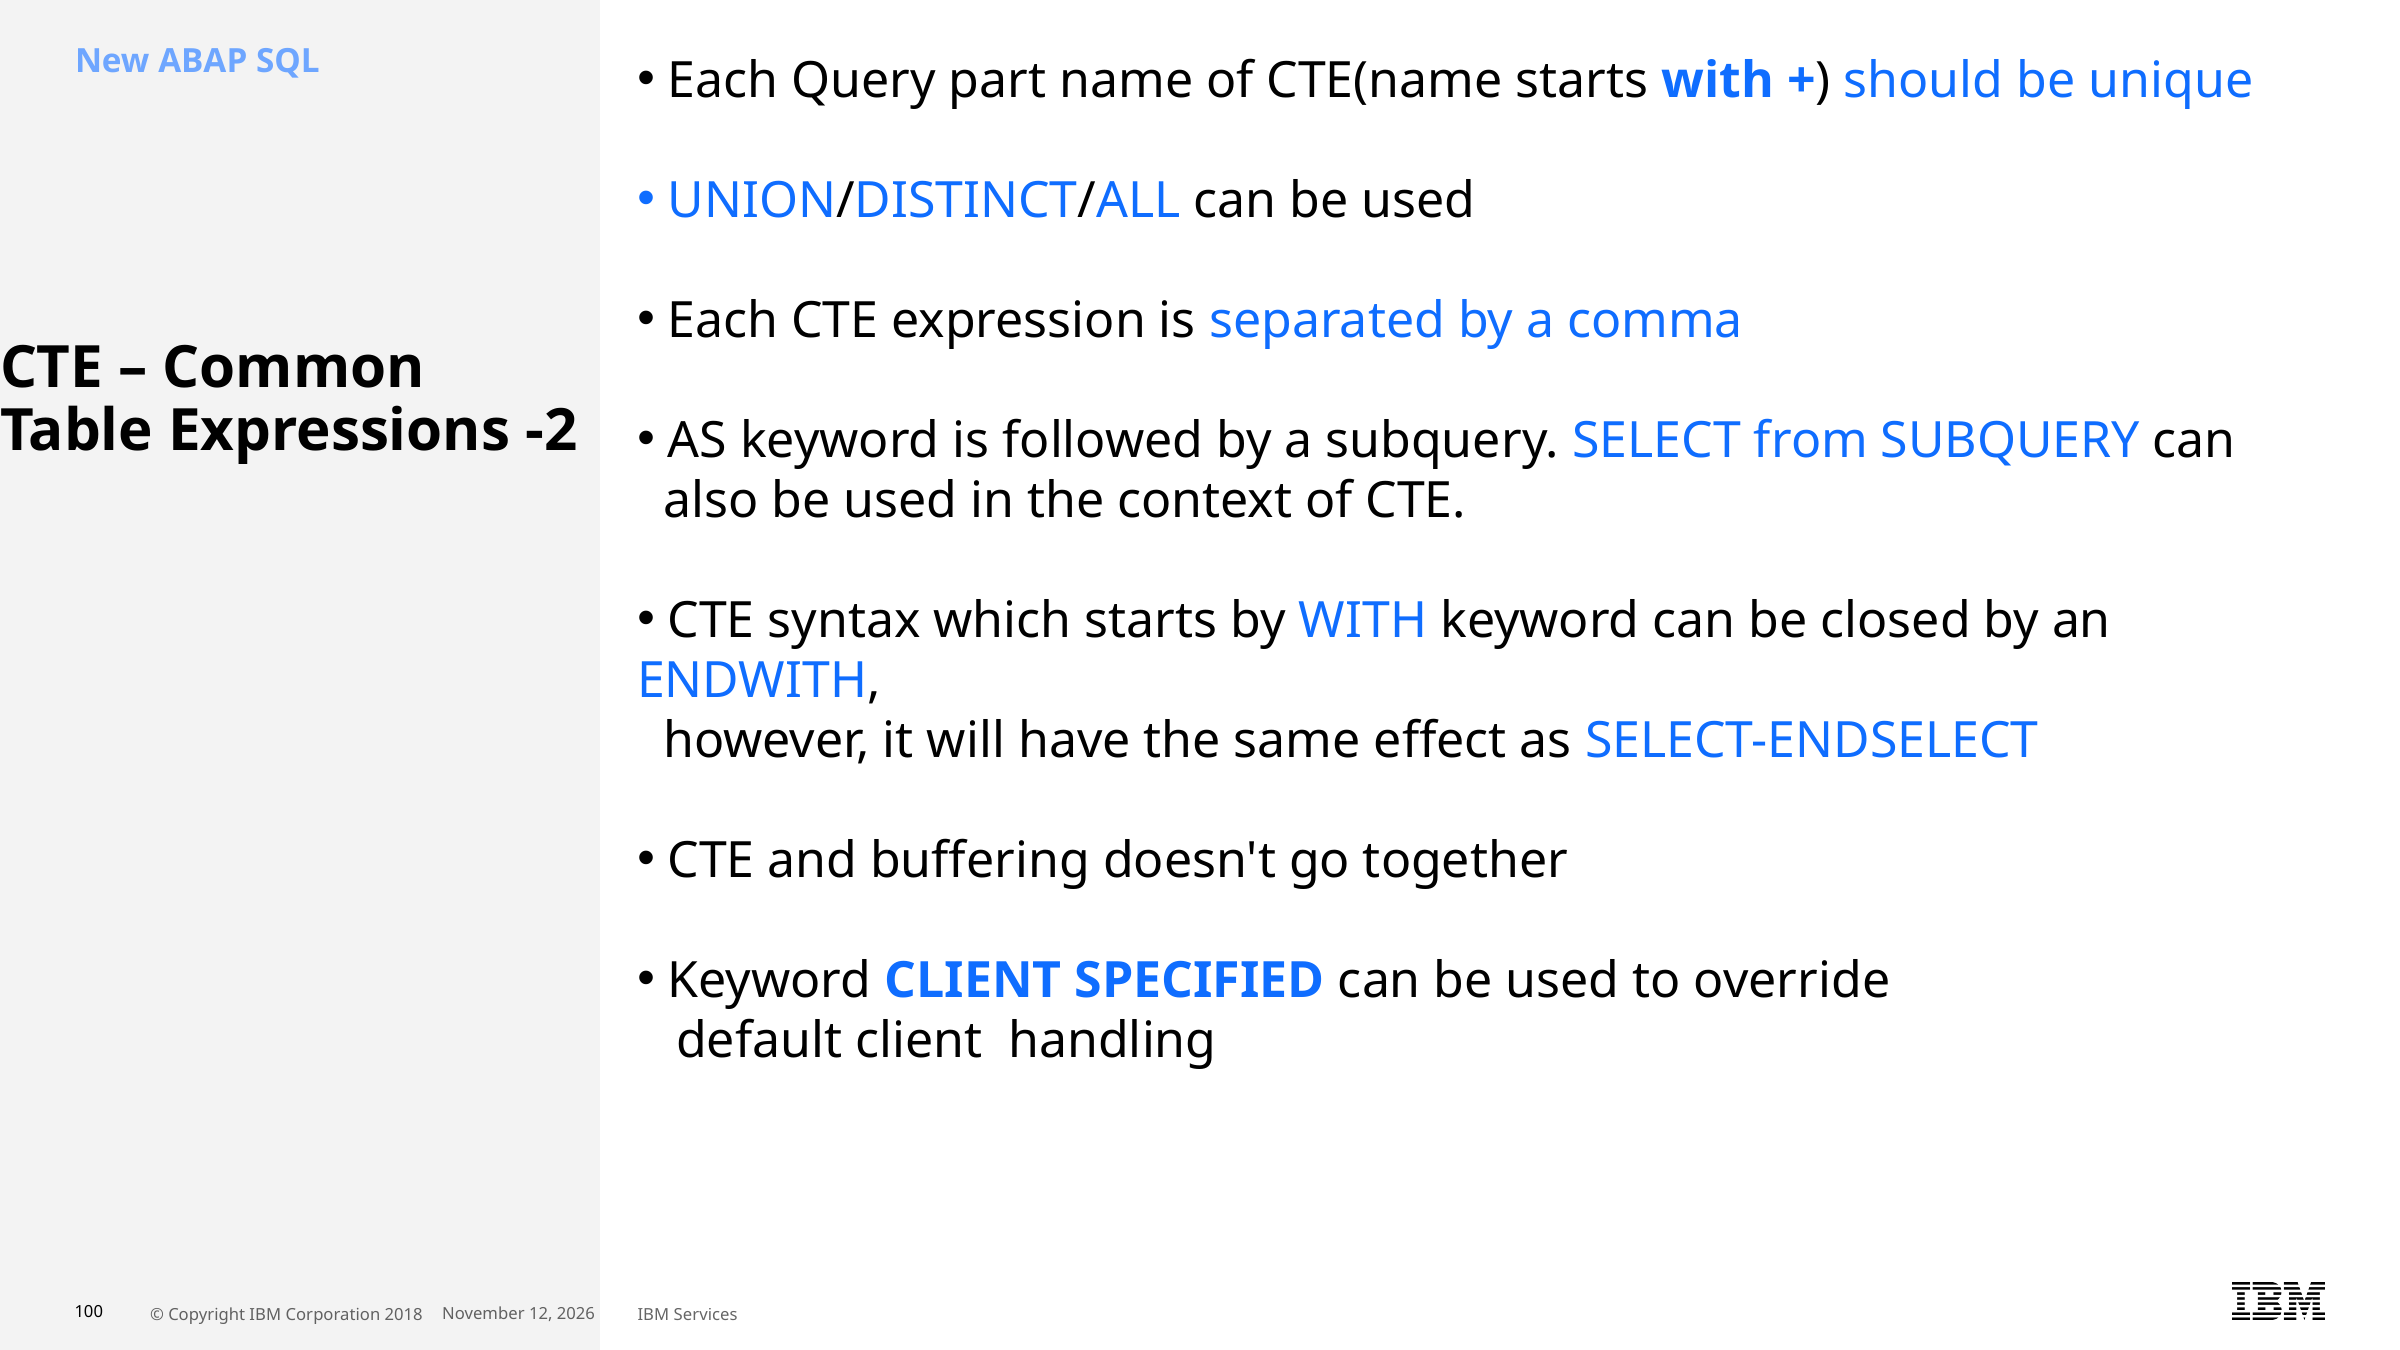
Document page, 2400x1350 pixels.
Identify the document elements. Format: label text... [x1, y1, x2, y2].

title CTE – Common Table Expressions -2 [0, 337, 593, 938]
text_box Each Query part name of CTE(name starts with +) should be unique UNION/DISTINCT/ALL can be used Each CTE expression is separated by a comma AS keyword is followed by a subquery. SELECT from SUBQUERY can also be used in the context of CTE. CTE syntax which starts by WITH keyword can be closed by an ENDWITH, however, it will have the same effect as SELECT-ENDSELECT CTE and buffering doesn't go together Keyword CLIENT SPECIFIED can be used to override default client handling [622, 40, 2366, 1075]
picture [2232, 1282, 2325, 1320]
list New ABAP SQL [75, 43, 563, 179]
